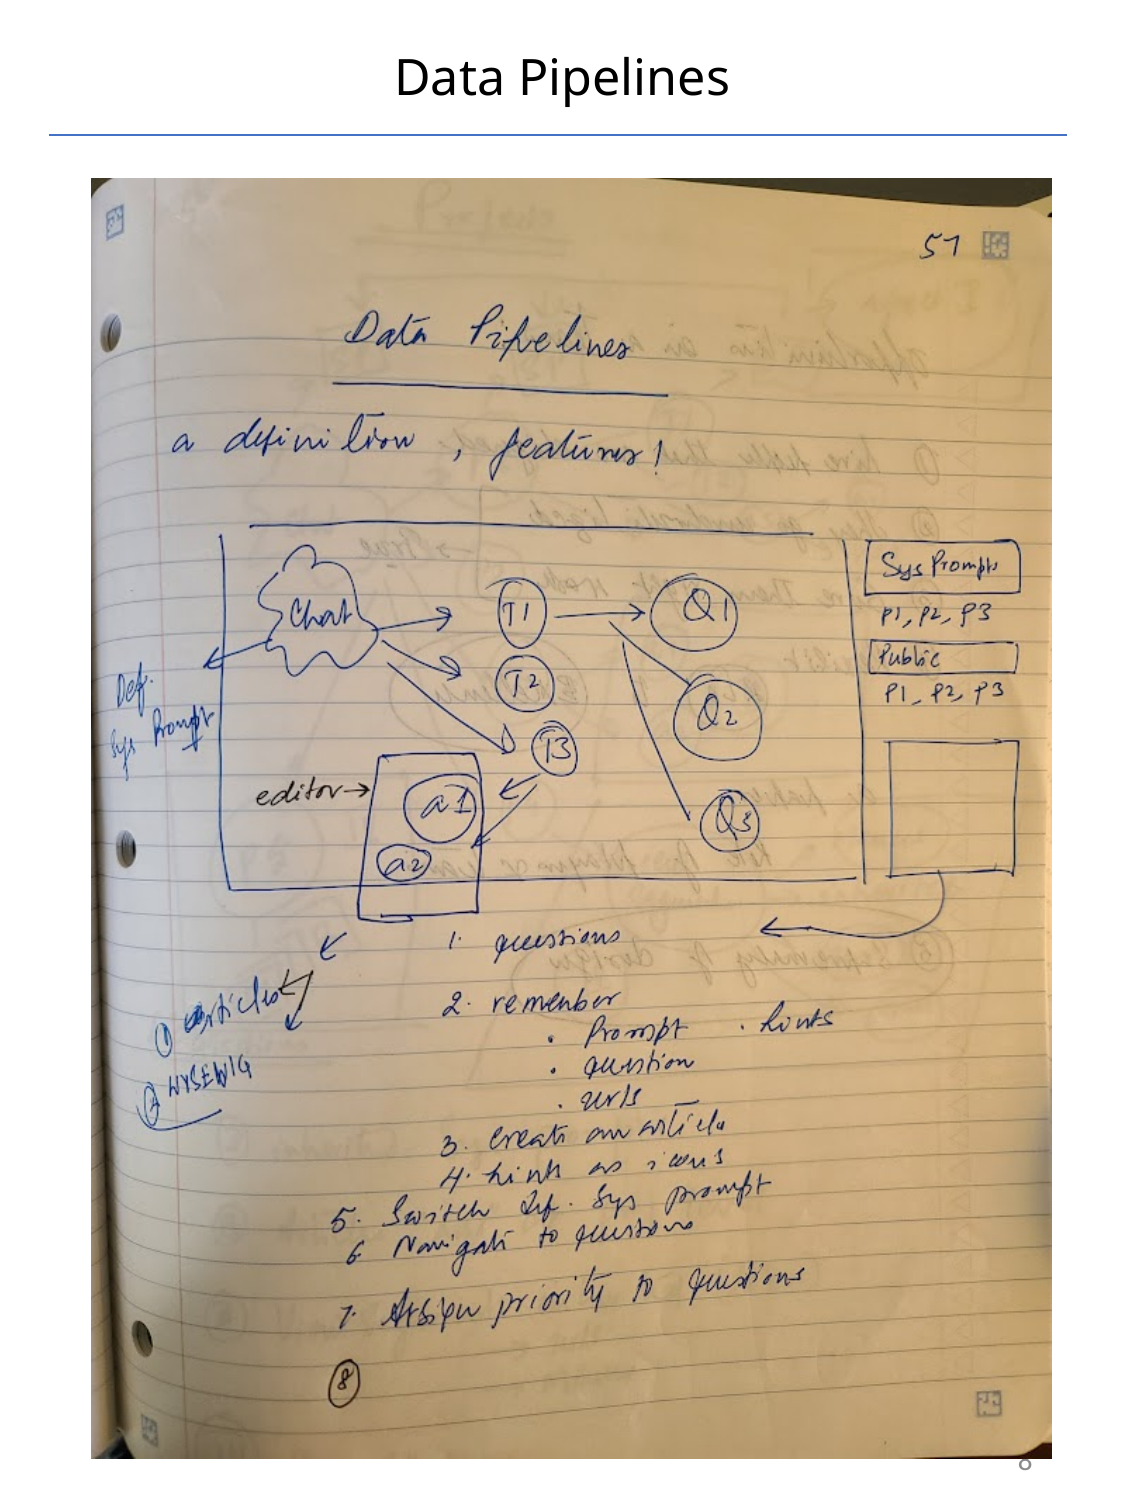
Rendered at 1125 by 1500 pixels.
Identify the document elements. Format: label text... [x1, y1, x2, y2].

picture [91, 178, 1052, 1459]
title Data Pipelines [77, 44, 1048, 114]
slide_number 8 [794, 1459, 1048, 1480]
